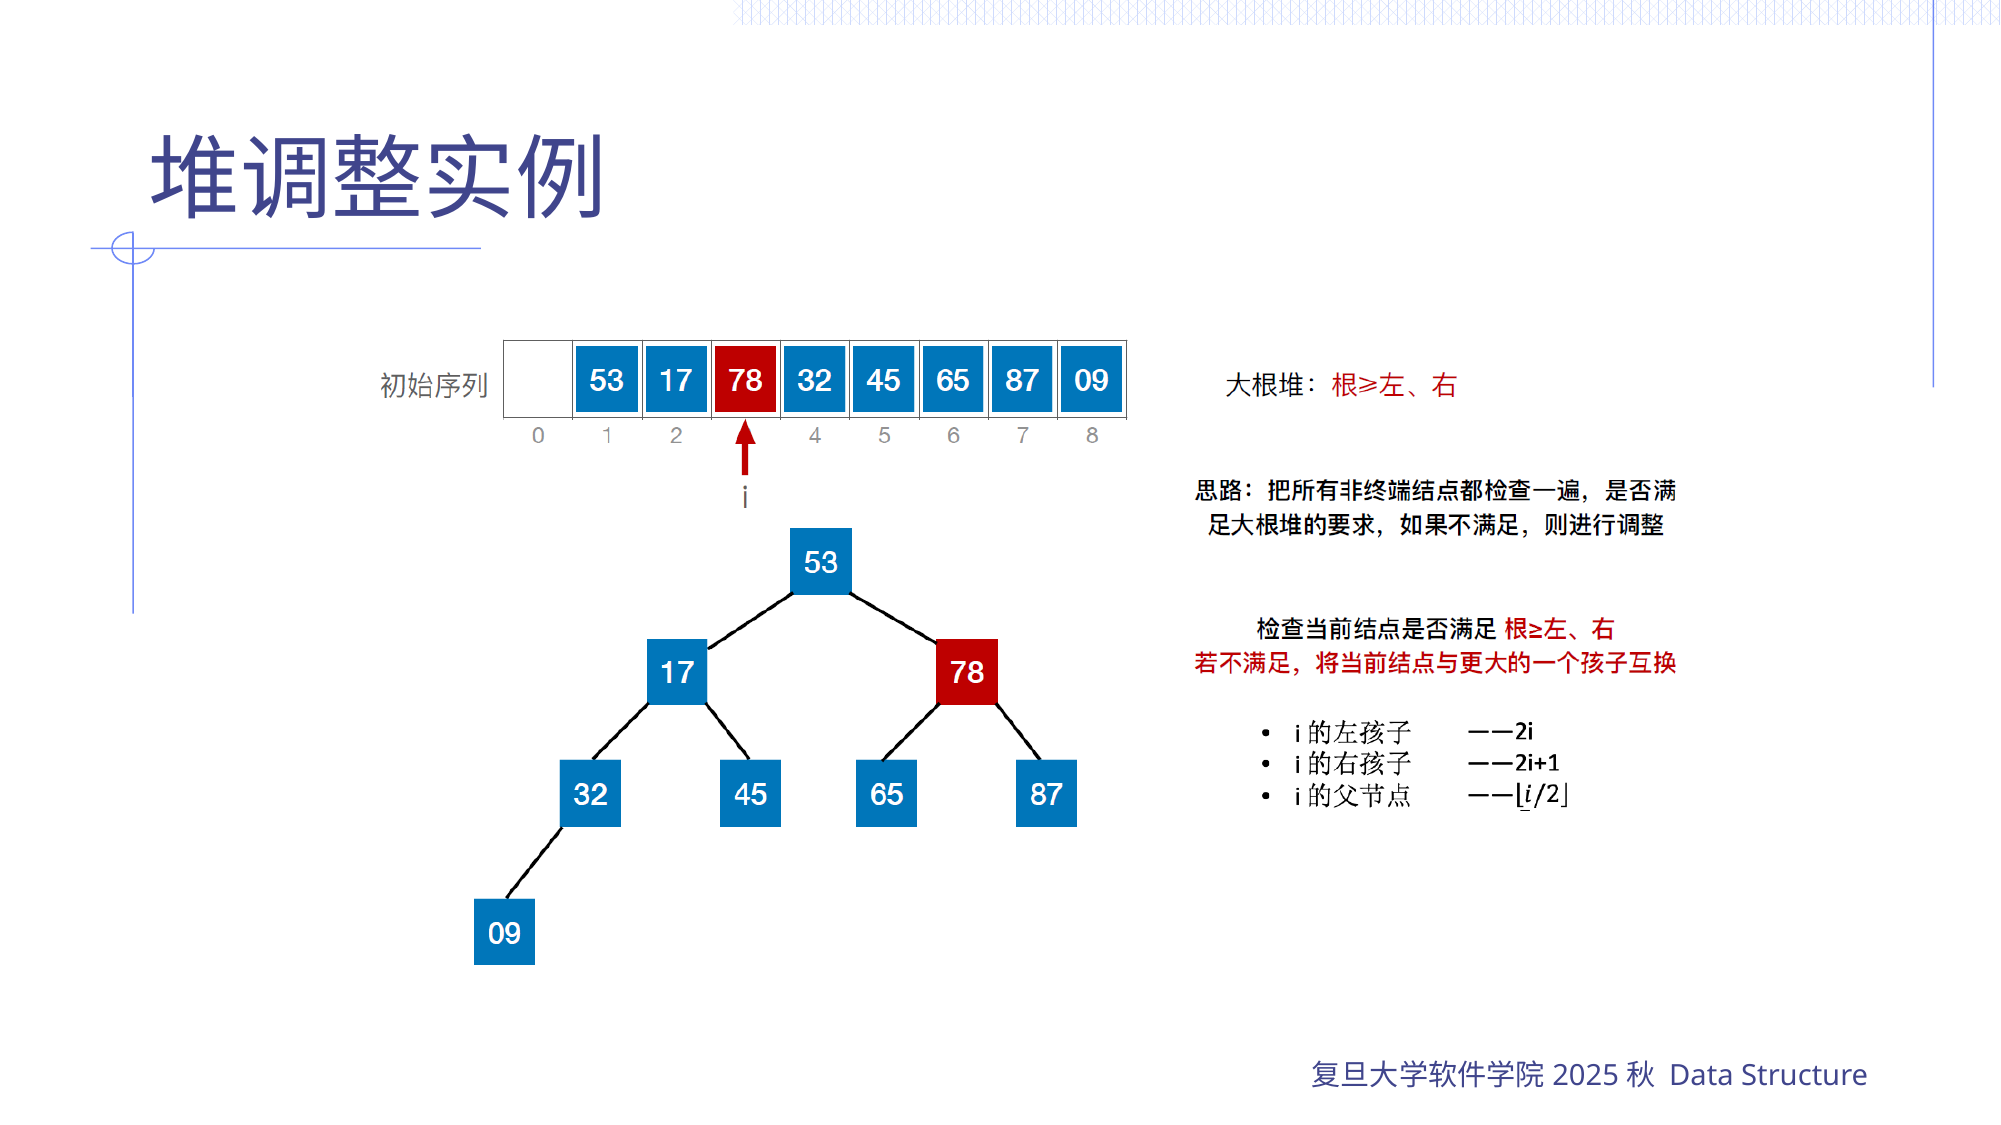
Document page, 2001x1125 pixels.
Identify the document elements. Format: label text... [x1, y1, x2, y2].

title 堆调整实例 [133, 50, 1834, 238]
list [332, 312, 1734, 988]
